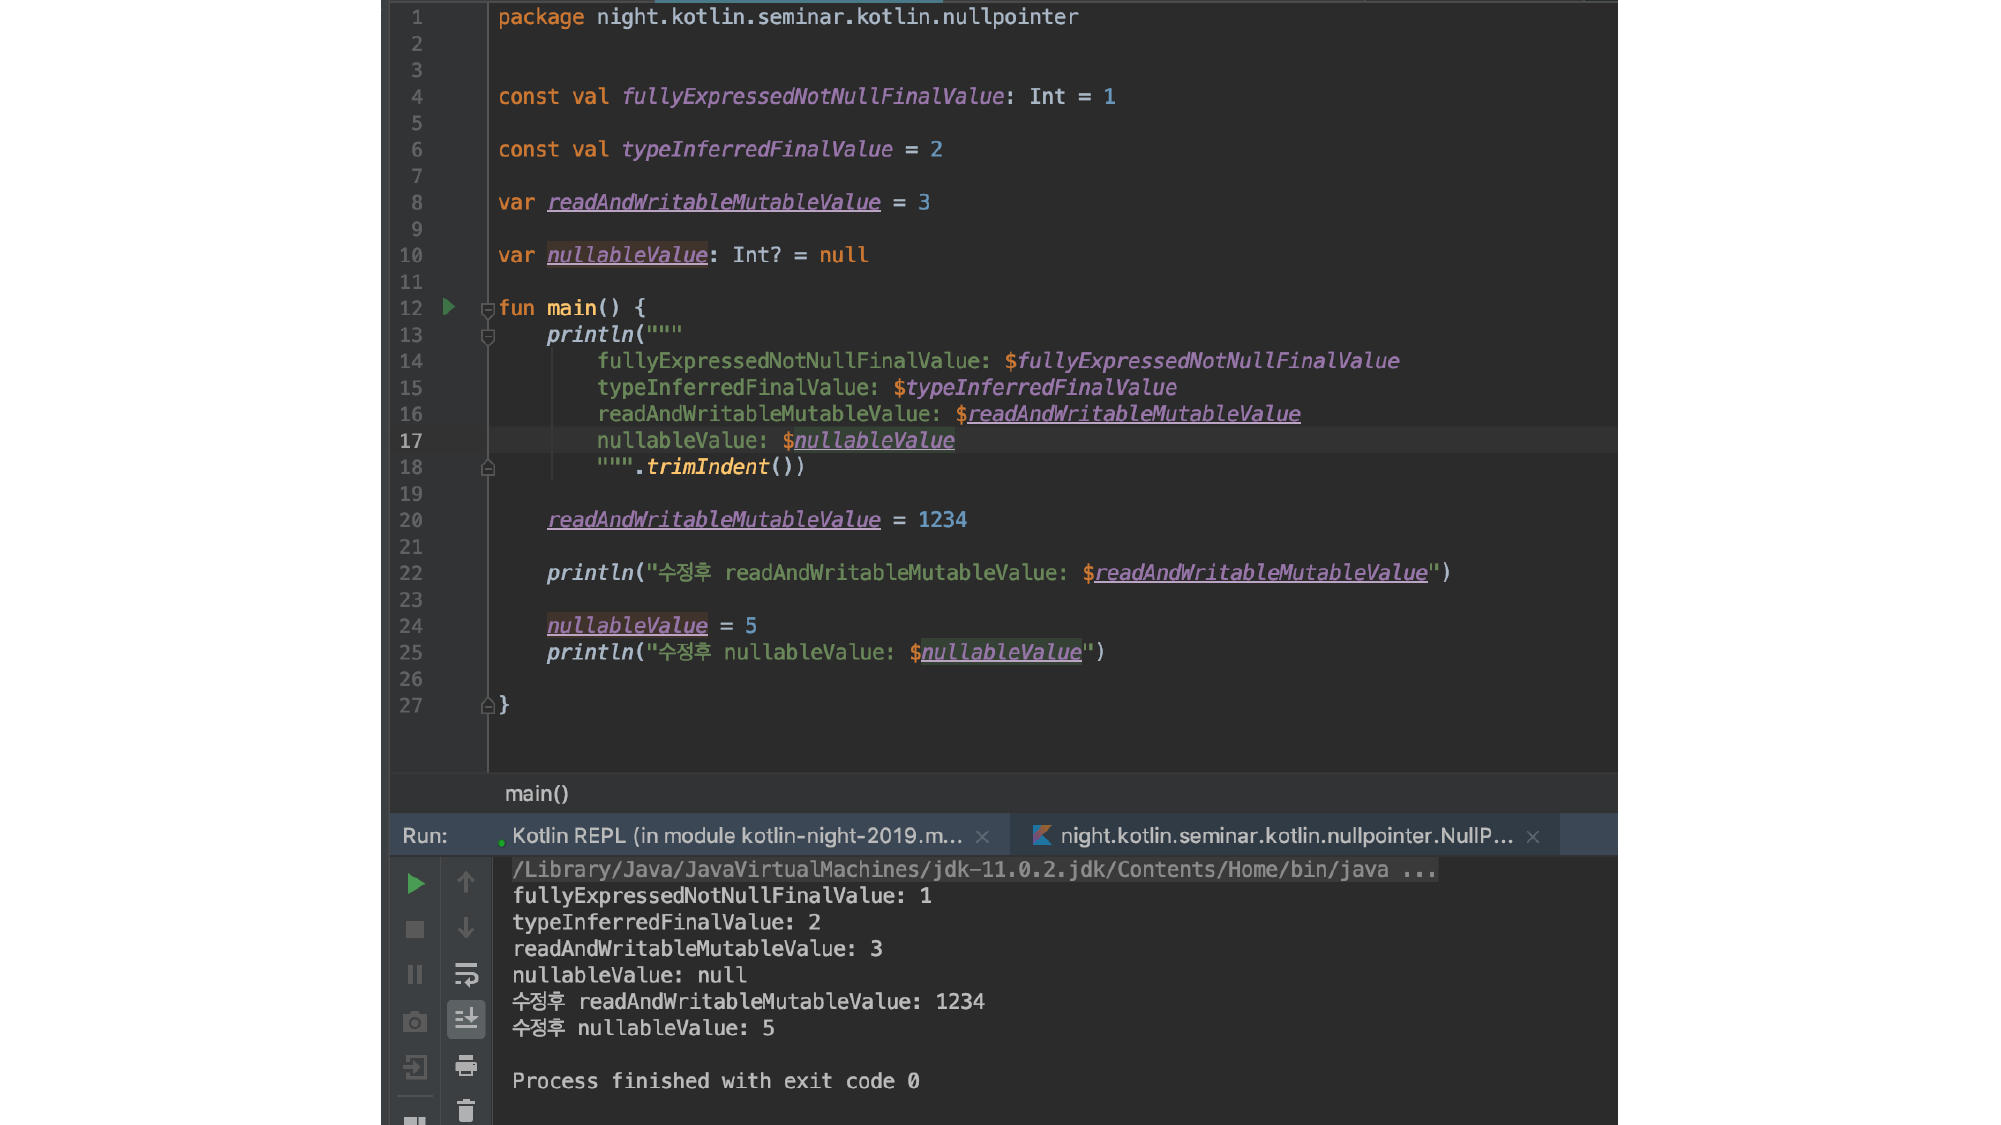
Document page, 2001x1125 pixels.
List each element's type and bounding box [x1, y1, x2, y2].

picture [381, 0, 1619, 1125]
